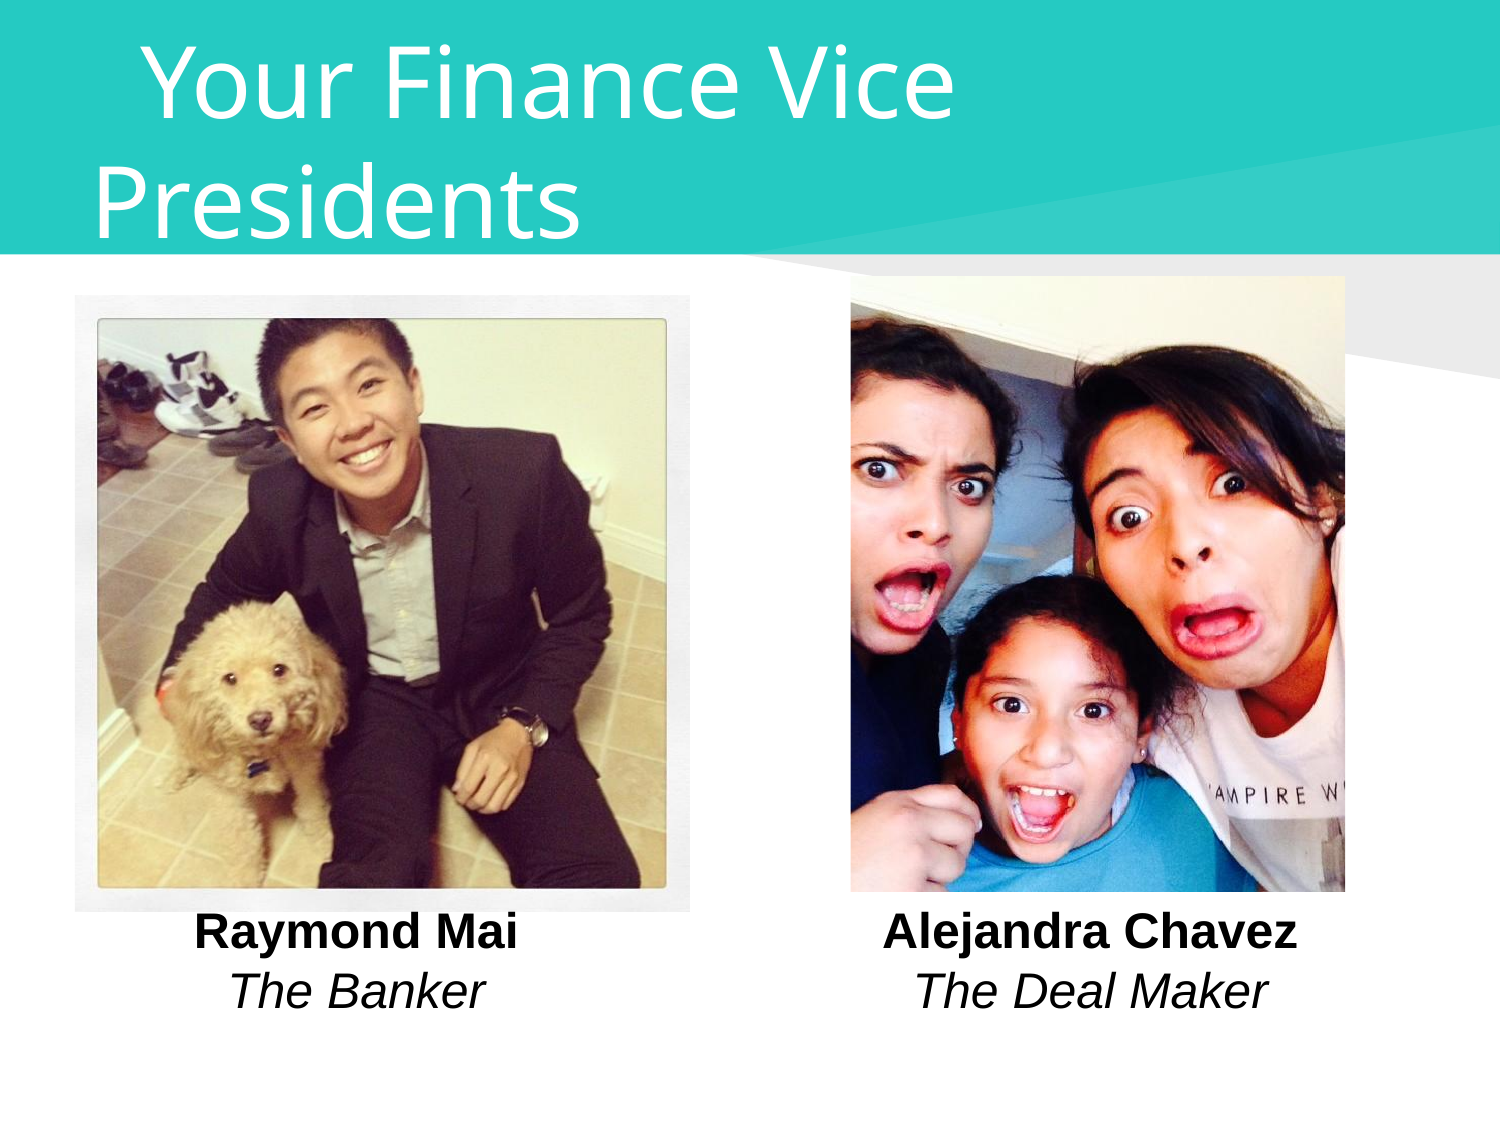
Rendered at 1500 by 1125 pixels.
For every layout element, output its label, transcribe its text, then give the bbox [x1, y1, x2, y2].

text_box [850, 276, 1346, 893]
text_box Alejandra Chavez The Deal Maker [843, 883, 1338, 1031]
text_box [74, 295, 690, 912]
title Your Finance Vice Presidents [75, 45, 1425, 233]
text_box Raymond Mai The Banker [109, 883, 604, 1031]
